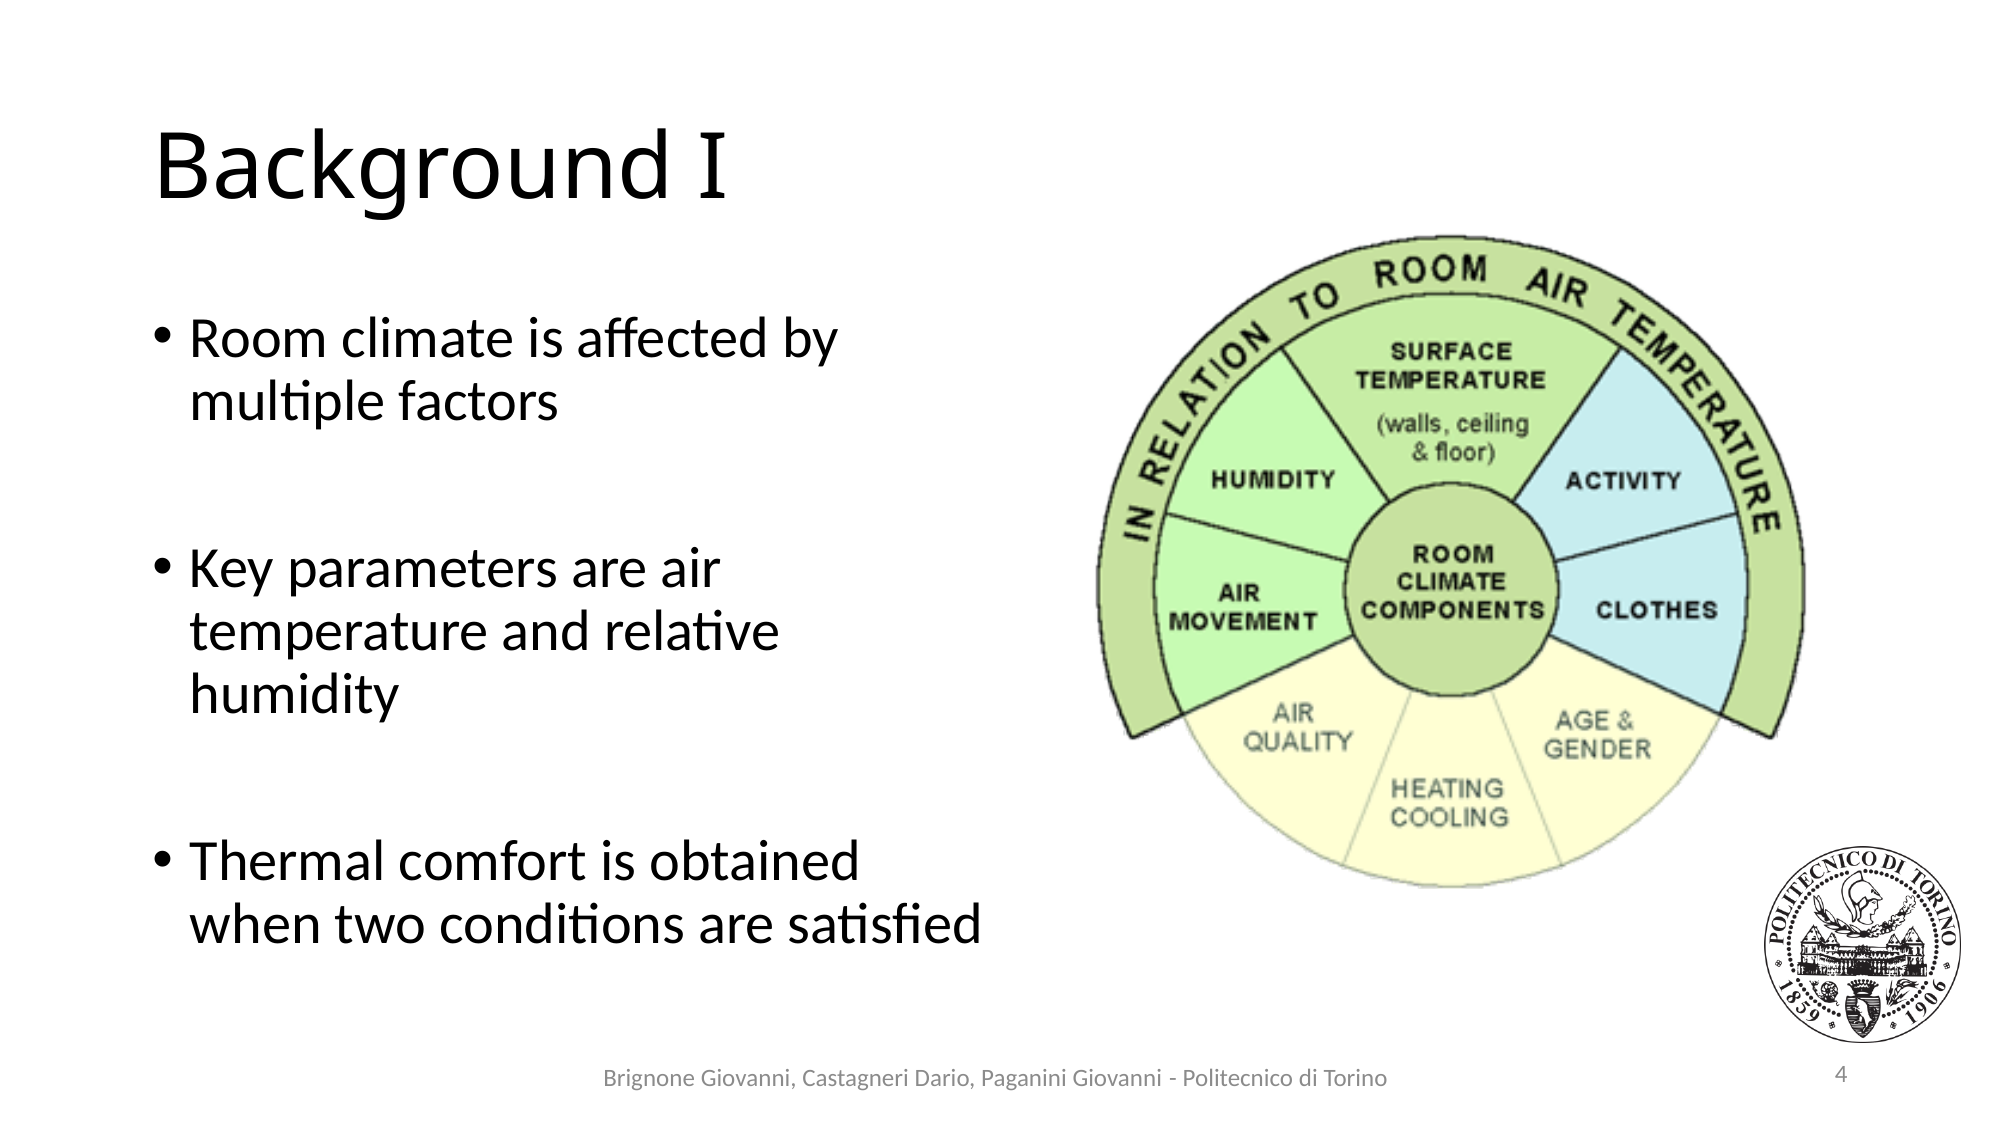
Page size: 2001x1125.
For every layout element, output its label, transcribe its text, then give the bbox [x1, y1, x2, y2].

slide_number 4 [1412, 1042, 1863, 1103]
list Room climate is affected by multiple factors Key parameters are air temperature and relative humidity Thermal comfort is obtained when two conditions are satisfied [137, 299, 1011, 1014]
title Background I [137, 59, 1863, 278]
text_box Brignone Giovanni, Castagneri Dario, Paganini Giovanni - Politecnico di Torino [540, 1046, 1452, 1107]
picture [1065, 205, 1961, 1043]
